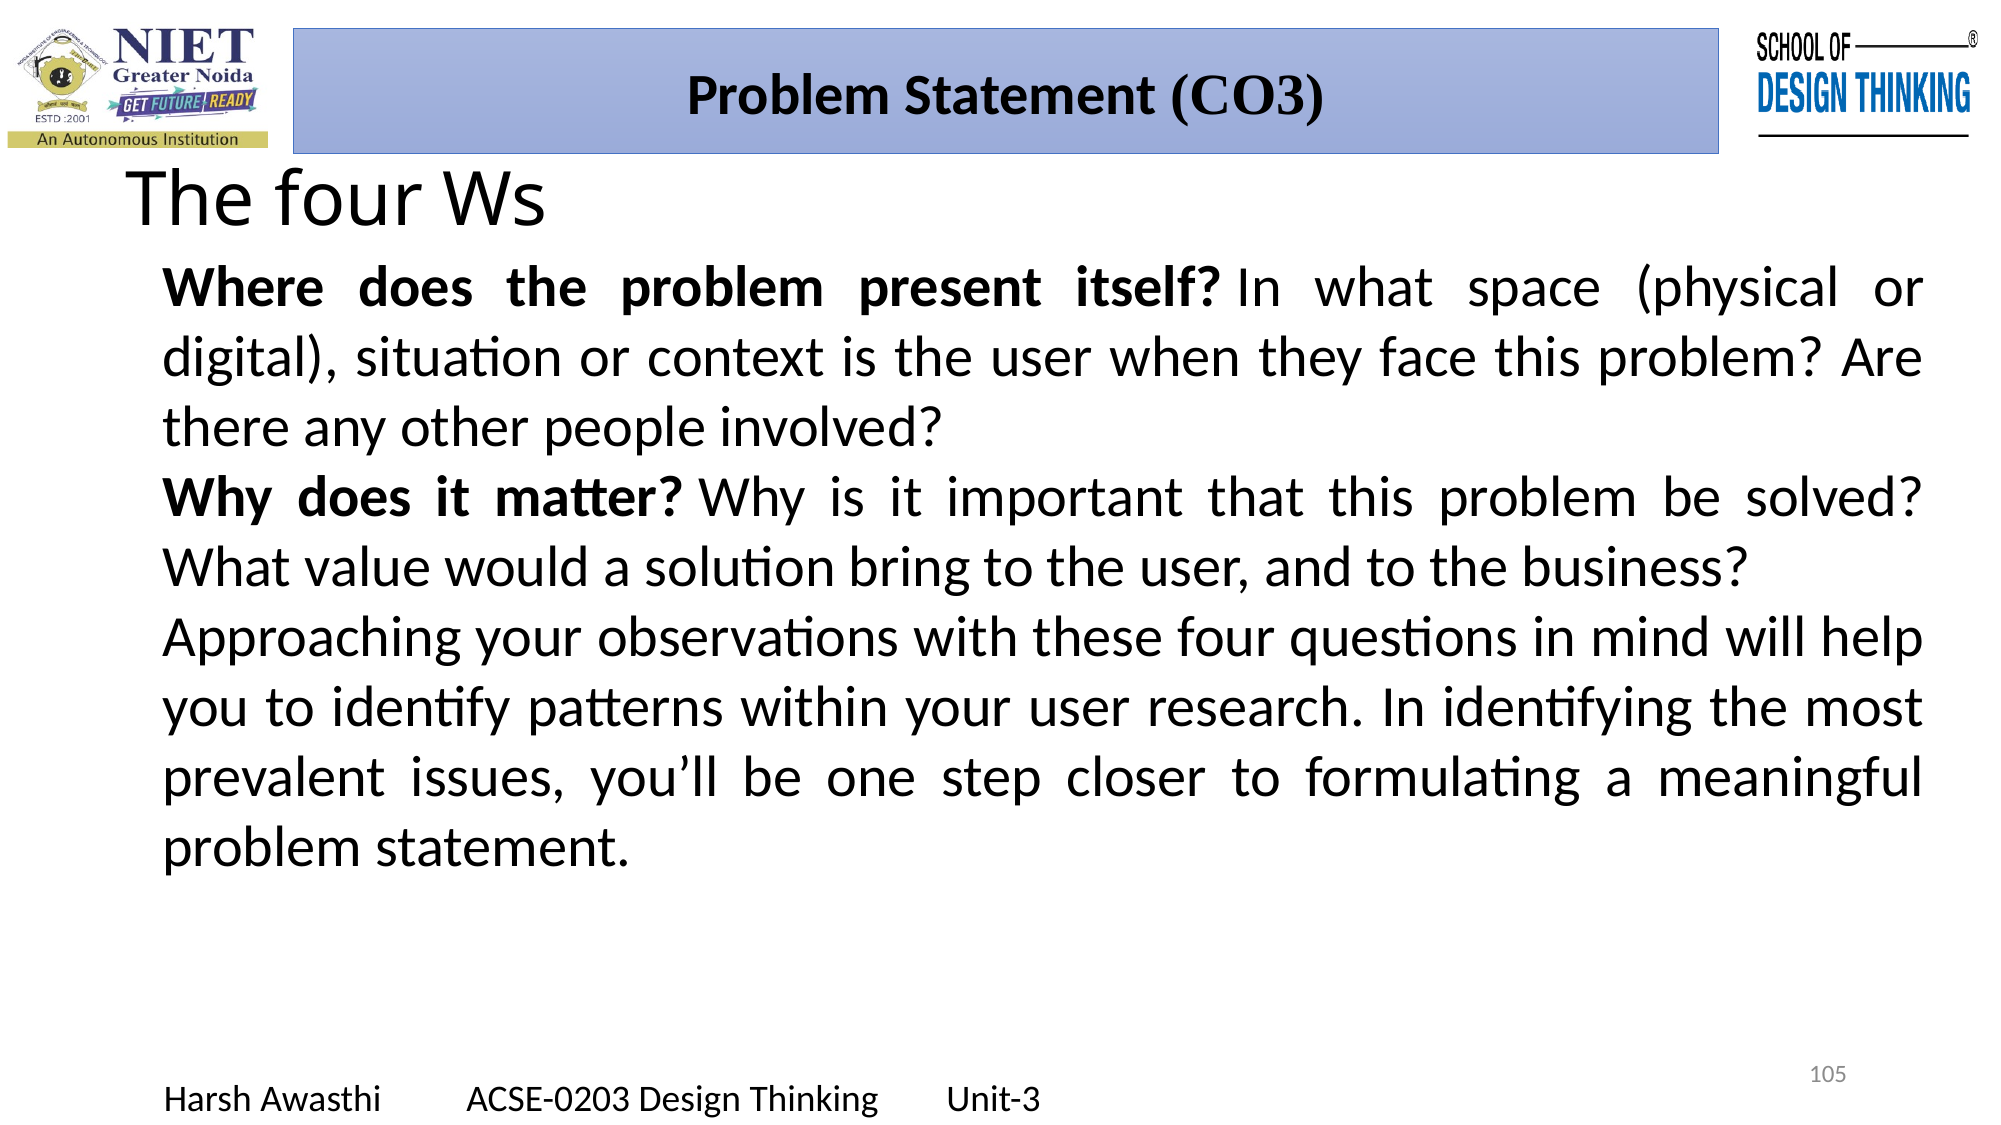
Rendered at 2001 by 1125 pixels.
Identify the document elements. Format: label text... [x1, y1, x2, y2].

text_box Problem Statement (CO3) [293, 28, 1719, 154]
picture [7, 22, 268, 148]
footer Harsh Awasthi ACSE-0203 Design Thinking Unit-3 [149, 1066, 1755, 1125]
text_box Where does the problem present itself? In what space (physical or digital), situation or context is the user when they face this problem? Are there any other people involved? Why does it matter? Why is it important that this problem be solved? What value would a solution bring to the user, and to the business? Approaching your observations with these four questions in mind will help you to identify patterns within your user research. In identifying the most prevalent issues, you’ll be one step closer to formulating a meaningful problem statement. [162, 164, 1925, 963]
picture [1757, 30, 1978, 137]
slide_number 105 [1412, 1042, 1863, 1103]
title The four Ws [108, 105, 1383, 296]
